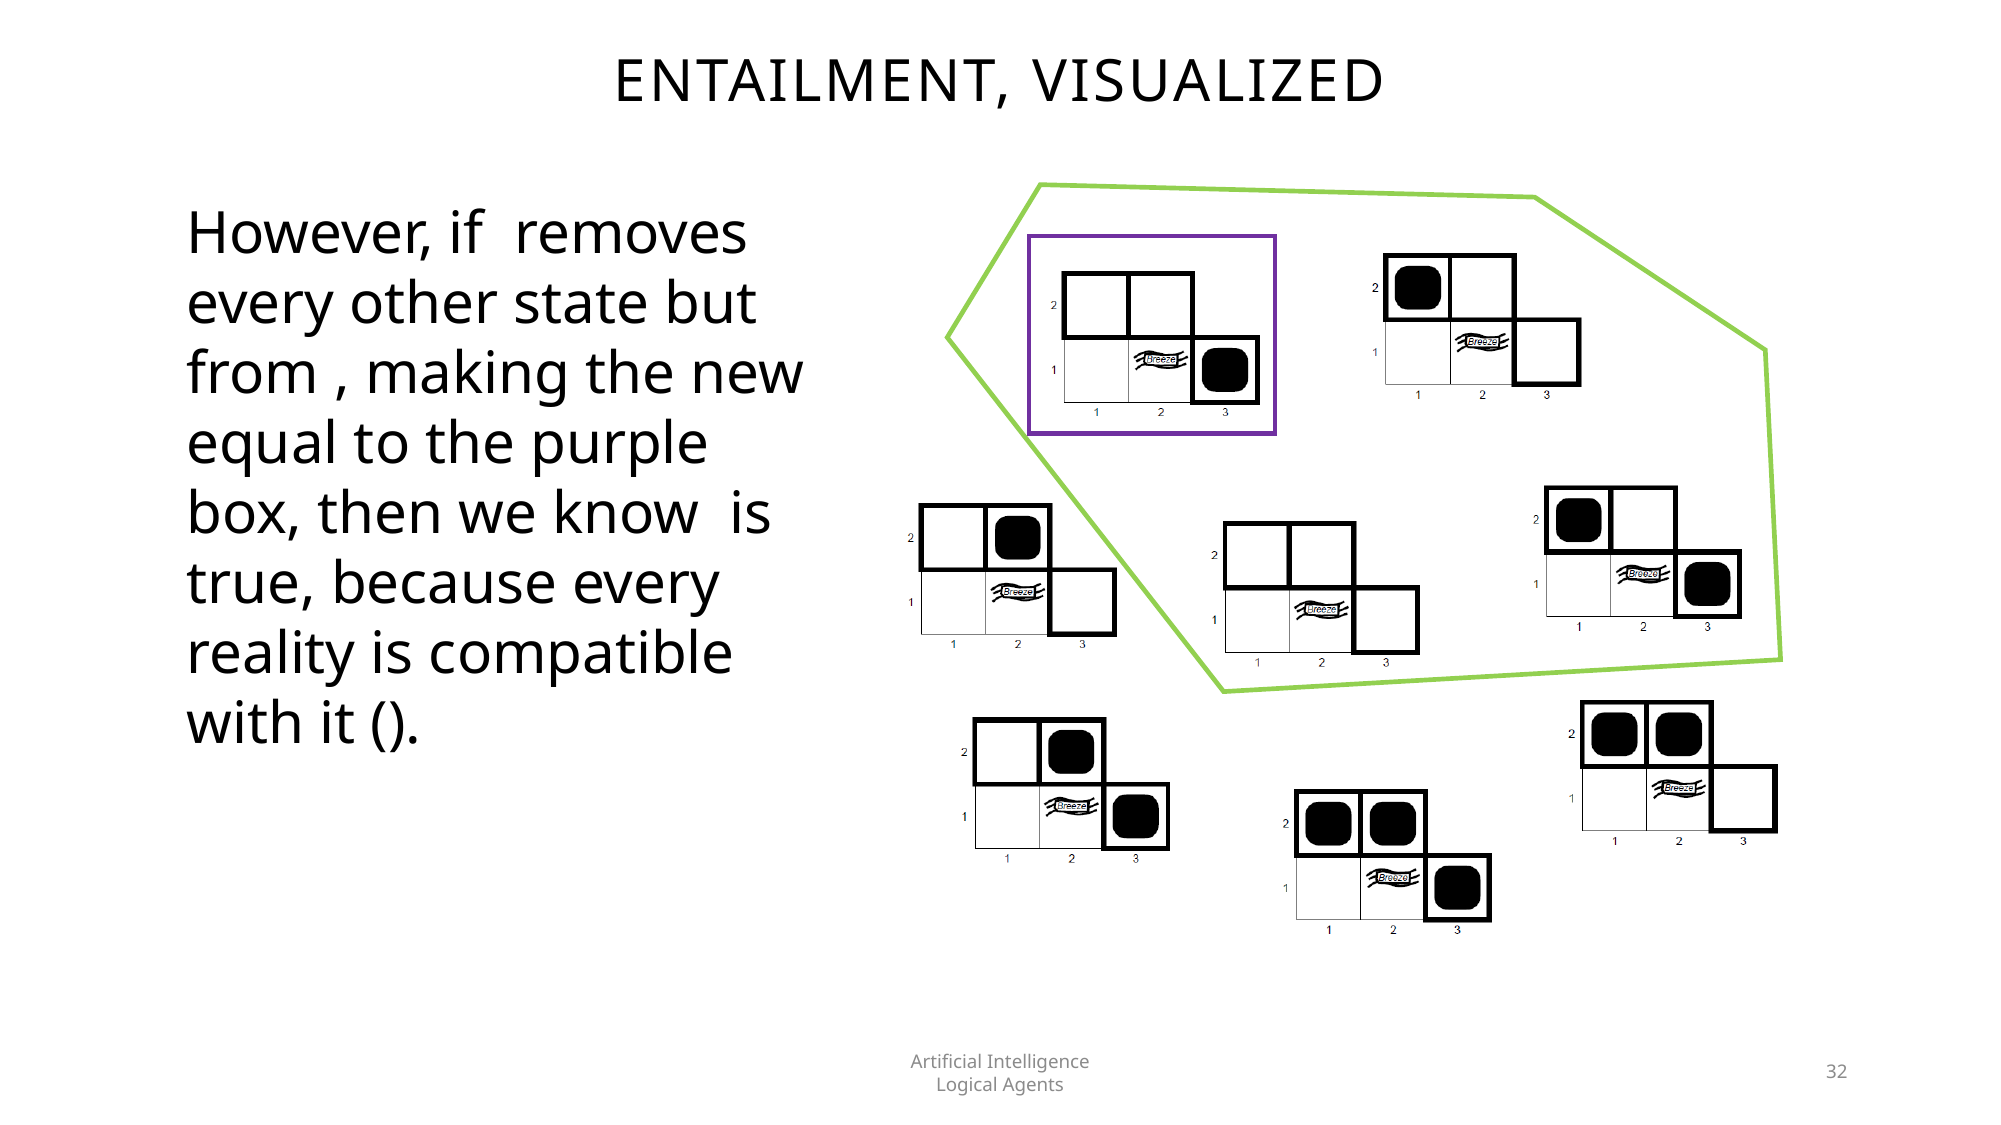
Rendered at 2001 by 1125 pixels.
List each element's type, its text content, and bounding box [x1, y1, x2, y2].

footer Artificial Intelligence Logical Agents [662, 1042, 1338, 1103]
picture [846, 188, 1829, 989]
slide_number 32 [1412, 1042, 1863, 1103]
text_box [1037, 183, 1214, 188]
title Entailment, Visualized [137, 31, 1863, 134]
